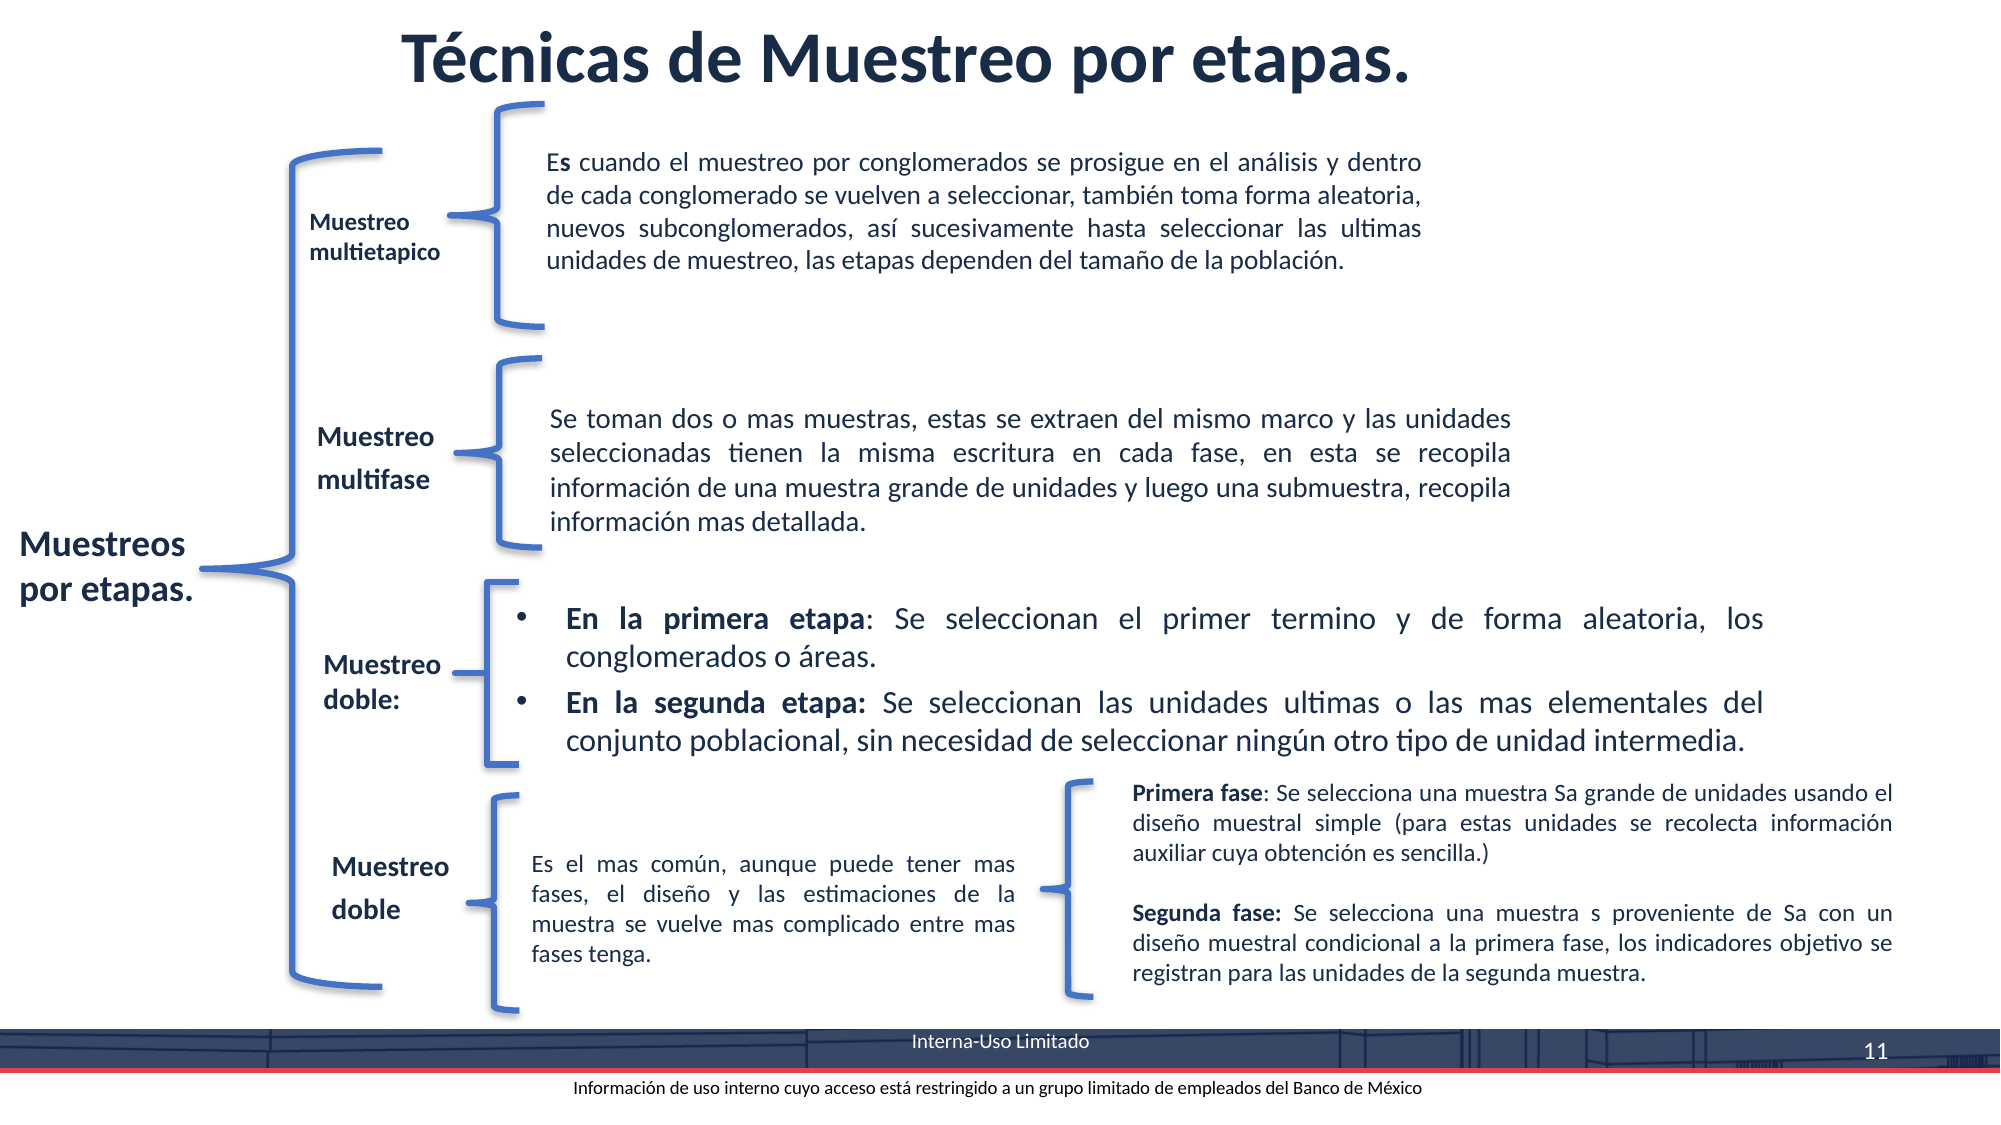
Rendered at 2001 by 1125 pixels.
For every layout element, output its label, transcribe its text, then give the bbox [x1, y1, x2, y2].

text_box Muestreo multietapico [294, 198, 489, 273]
text_box Muestreos por etapas. [4, 498, 213, 629]
picture [0, 1073, 2000, 1116]
text_box Muestreo doble: [308, 638, 489, 723]
text_box Es el mas común, aunque puede tener mas fases, el diseño y las estimaciones de la muestra se vuelve mas complicado entre mas fases tenga. [516, 839, 1032, 975]
text_box [213, 147, 383, 990]
picture [0, 1029, 2000, 1068]
text_box Es cuando el muestreo por conglomerados se prosigue en el análisis y dentro de cada conglomerado se vuelven a seleccionar, también toma forma aleatoria, nuevos subconglomerados, así sucesivamente hasta seleccionar las ultimas unidades de muestreo, las etapas dependen del tamaño de la población. [531, 174, 1438, 294]
text_box En la primera etapa: Se seleccionan el primer termino y de forma aleatoria, los conglomerados o áreas. En la segunda etapa: Se seleccionan las unidades ultimas o las mas elementales del conjunto poblacional, sin necesidad de seleccionar ningún otro tipo de unidad intermedia. [500, 589, 1780, 768]
text_box Muestreo doble [316, 839, 481, 935]
text_box [484, 579, 520, 768]
text_box [1039, 778, 1094, 1000]
text_box Primera fase: Se selecciona una muestra Sa grande de unidades usando el diseño muestral simple (para estas unidades se recolecta información auxiliar cuya obtención es sencilla.) Segunda fase: Se selecciona una muestra s proveniente de Sa con un diseño muestral condicional a la primera fase, los indicadores objetivo se registran para las unidades de la segunda muestra. [1117, 769, 1910, 994]
text_box Se toman dos o mas muestras, estas se extraen del mismo marco y las unidades seleccionadas tienen la misma escritura en cada fase, en esta se recopila información de una muestra grande de unidades y luego una submuestra, recopila información mas detallada. [534, 392, 1527, 548]
text_box [461, 355, 543, 551]
text_box Muestreo multifase [302, 410, 461, 505]
text_box [489, 174, 545, 330]
text_box [481, 792, 520, 1014]
footer Interna-Uso Limitado Información de uso interno cuyo acceso está restringido a un grupo limitado de empleados del Banco de México [0, 1031, 1998, 1091]
text_box Técnicas de Muestreo por etapas. [386, 20, 2000, 174]
